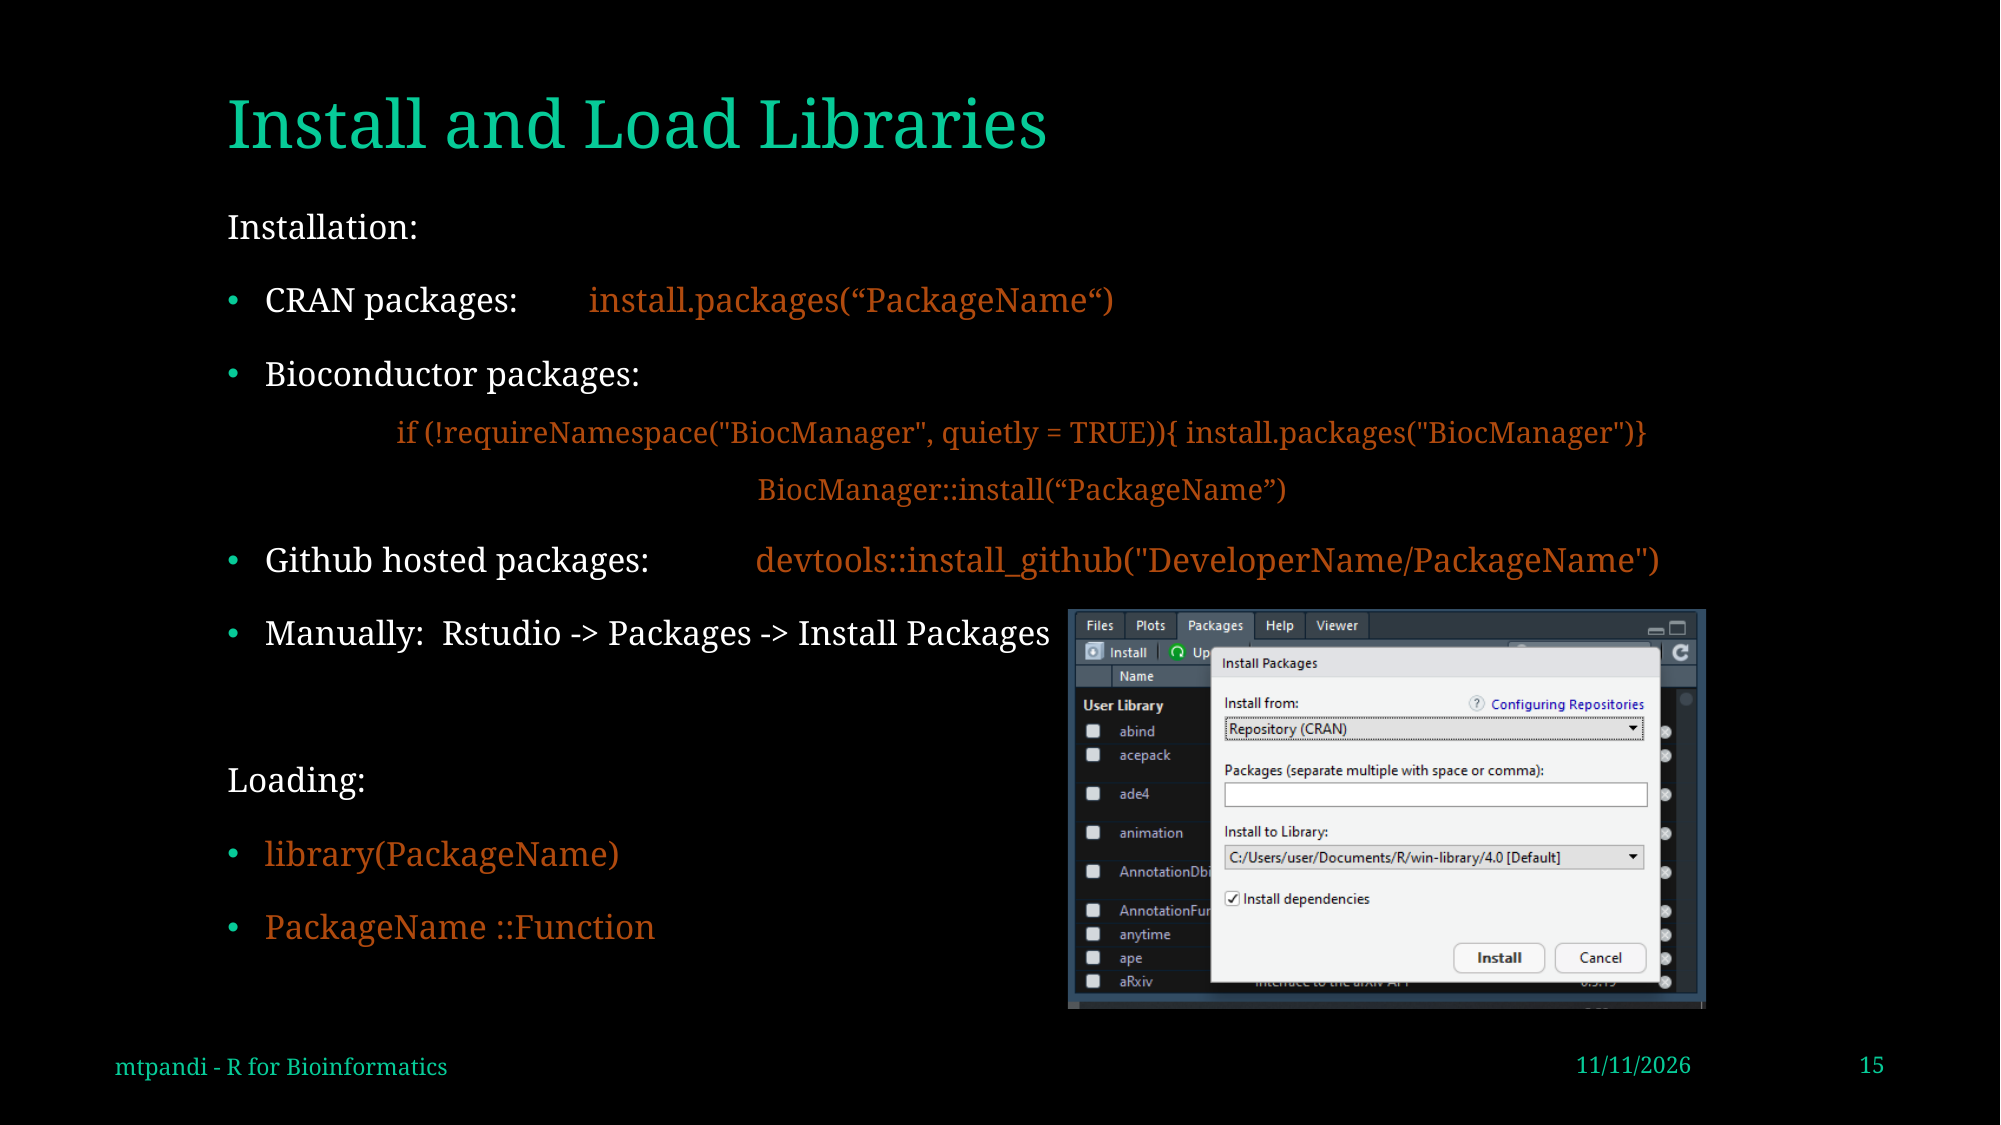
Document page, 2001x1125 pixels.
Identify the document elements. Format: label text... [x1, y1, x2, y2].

picture [1067, 609, 1707, 1009]
slide_number 15 [1764, 1047, 1900, 1085]
footer mtpandi - R for Bioinformatics [99, 1047, 1101, 1085]
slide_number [1545, 1047, 1707, 1085]
list Installation: CRAN packages: install.packages(“PackageName“) Bioconductor packages: if (!requireNamespace("BiocManager", quietly = TRUE)){ install.packages("BiocManager")} BiocManager::install(“PackageName”) Github hosted packages: devtools::install_github("DeveloperName/PackageName") Manually: Rstudio -> Packages -> Install Packages Loading: library(PackageName) PackageName ::Function [212, 203, 1788, 1016]
title Install and Load Libraries [212, 47, 1788, 171]
